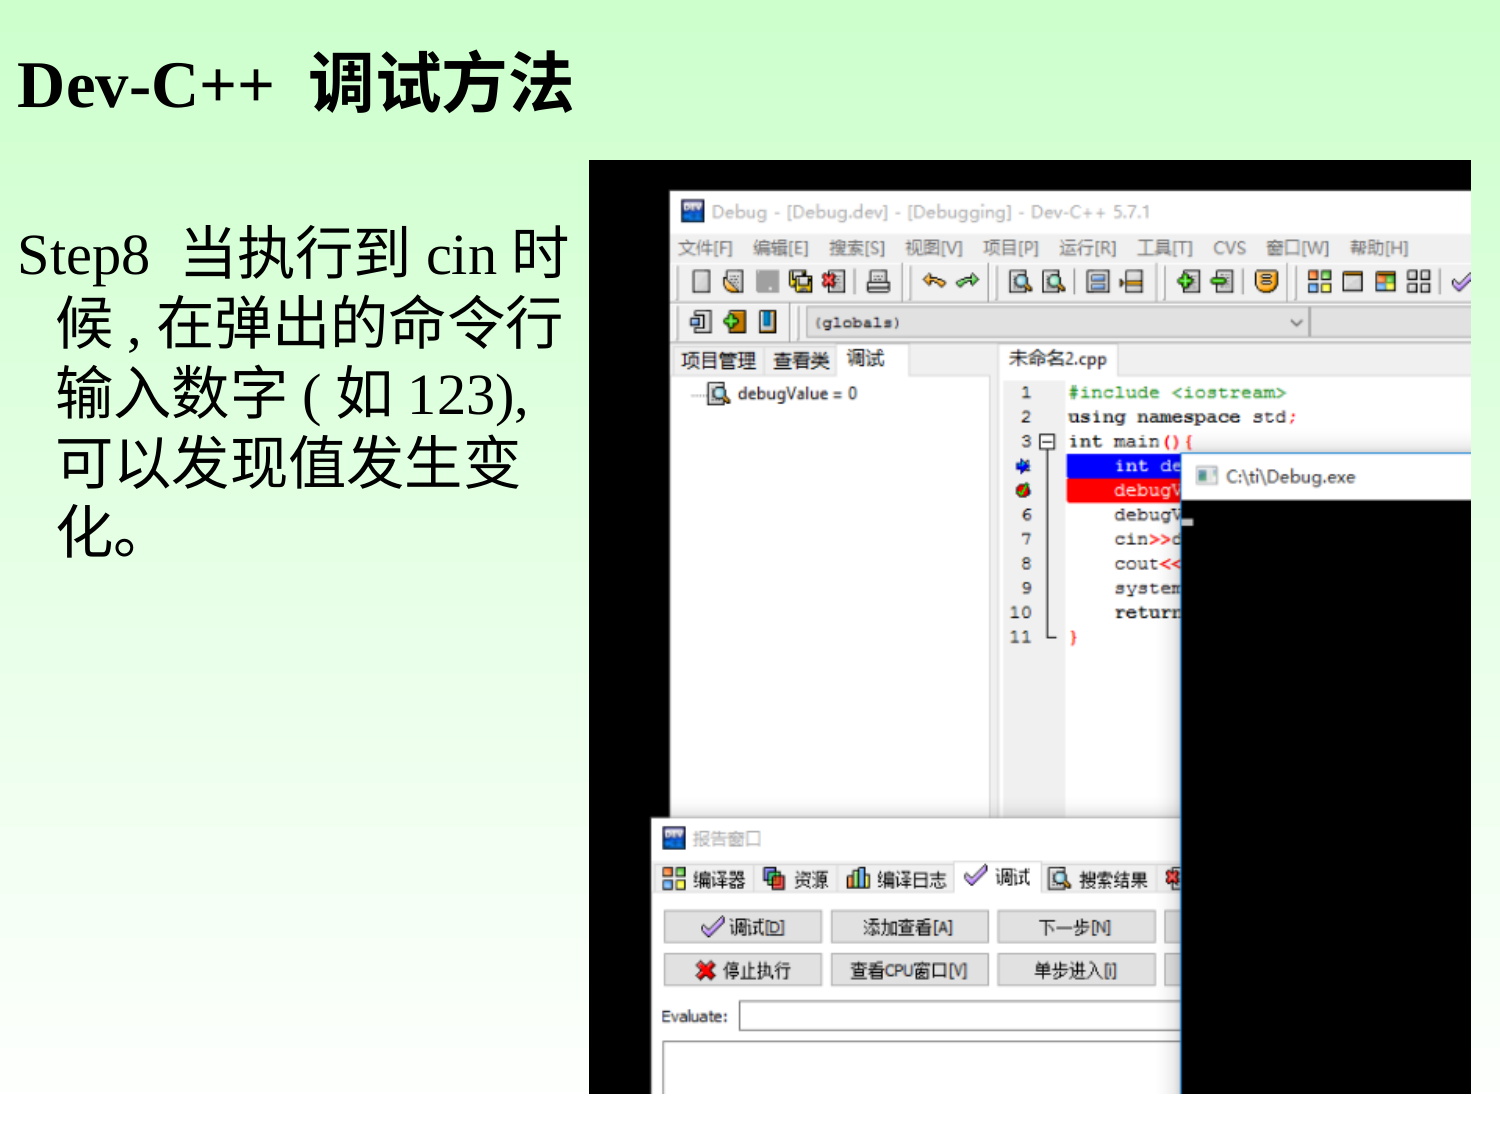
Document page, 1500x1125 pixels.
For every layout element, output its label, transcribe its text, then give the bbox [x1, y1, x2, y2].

text_box Step8 当执行到cin时候,在弹出的命令行输入数字(如123),可以发现值发生变化。 [3, 208, 583, 729]
text_box Dev-C++ 调试方法 [3, 33, 1386, 115]
picture [589, 160, 1471, 1094]
